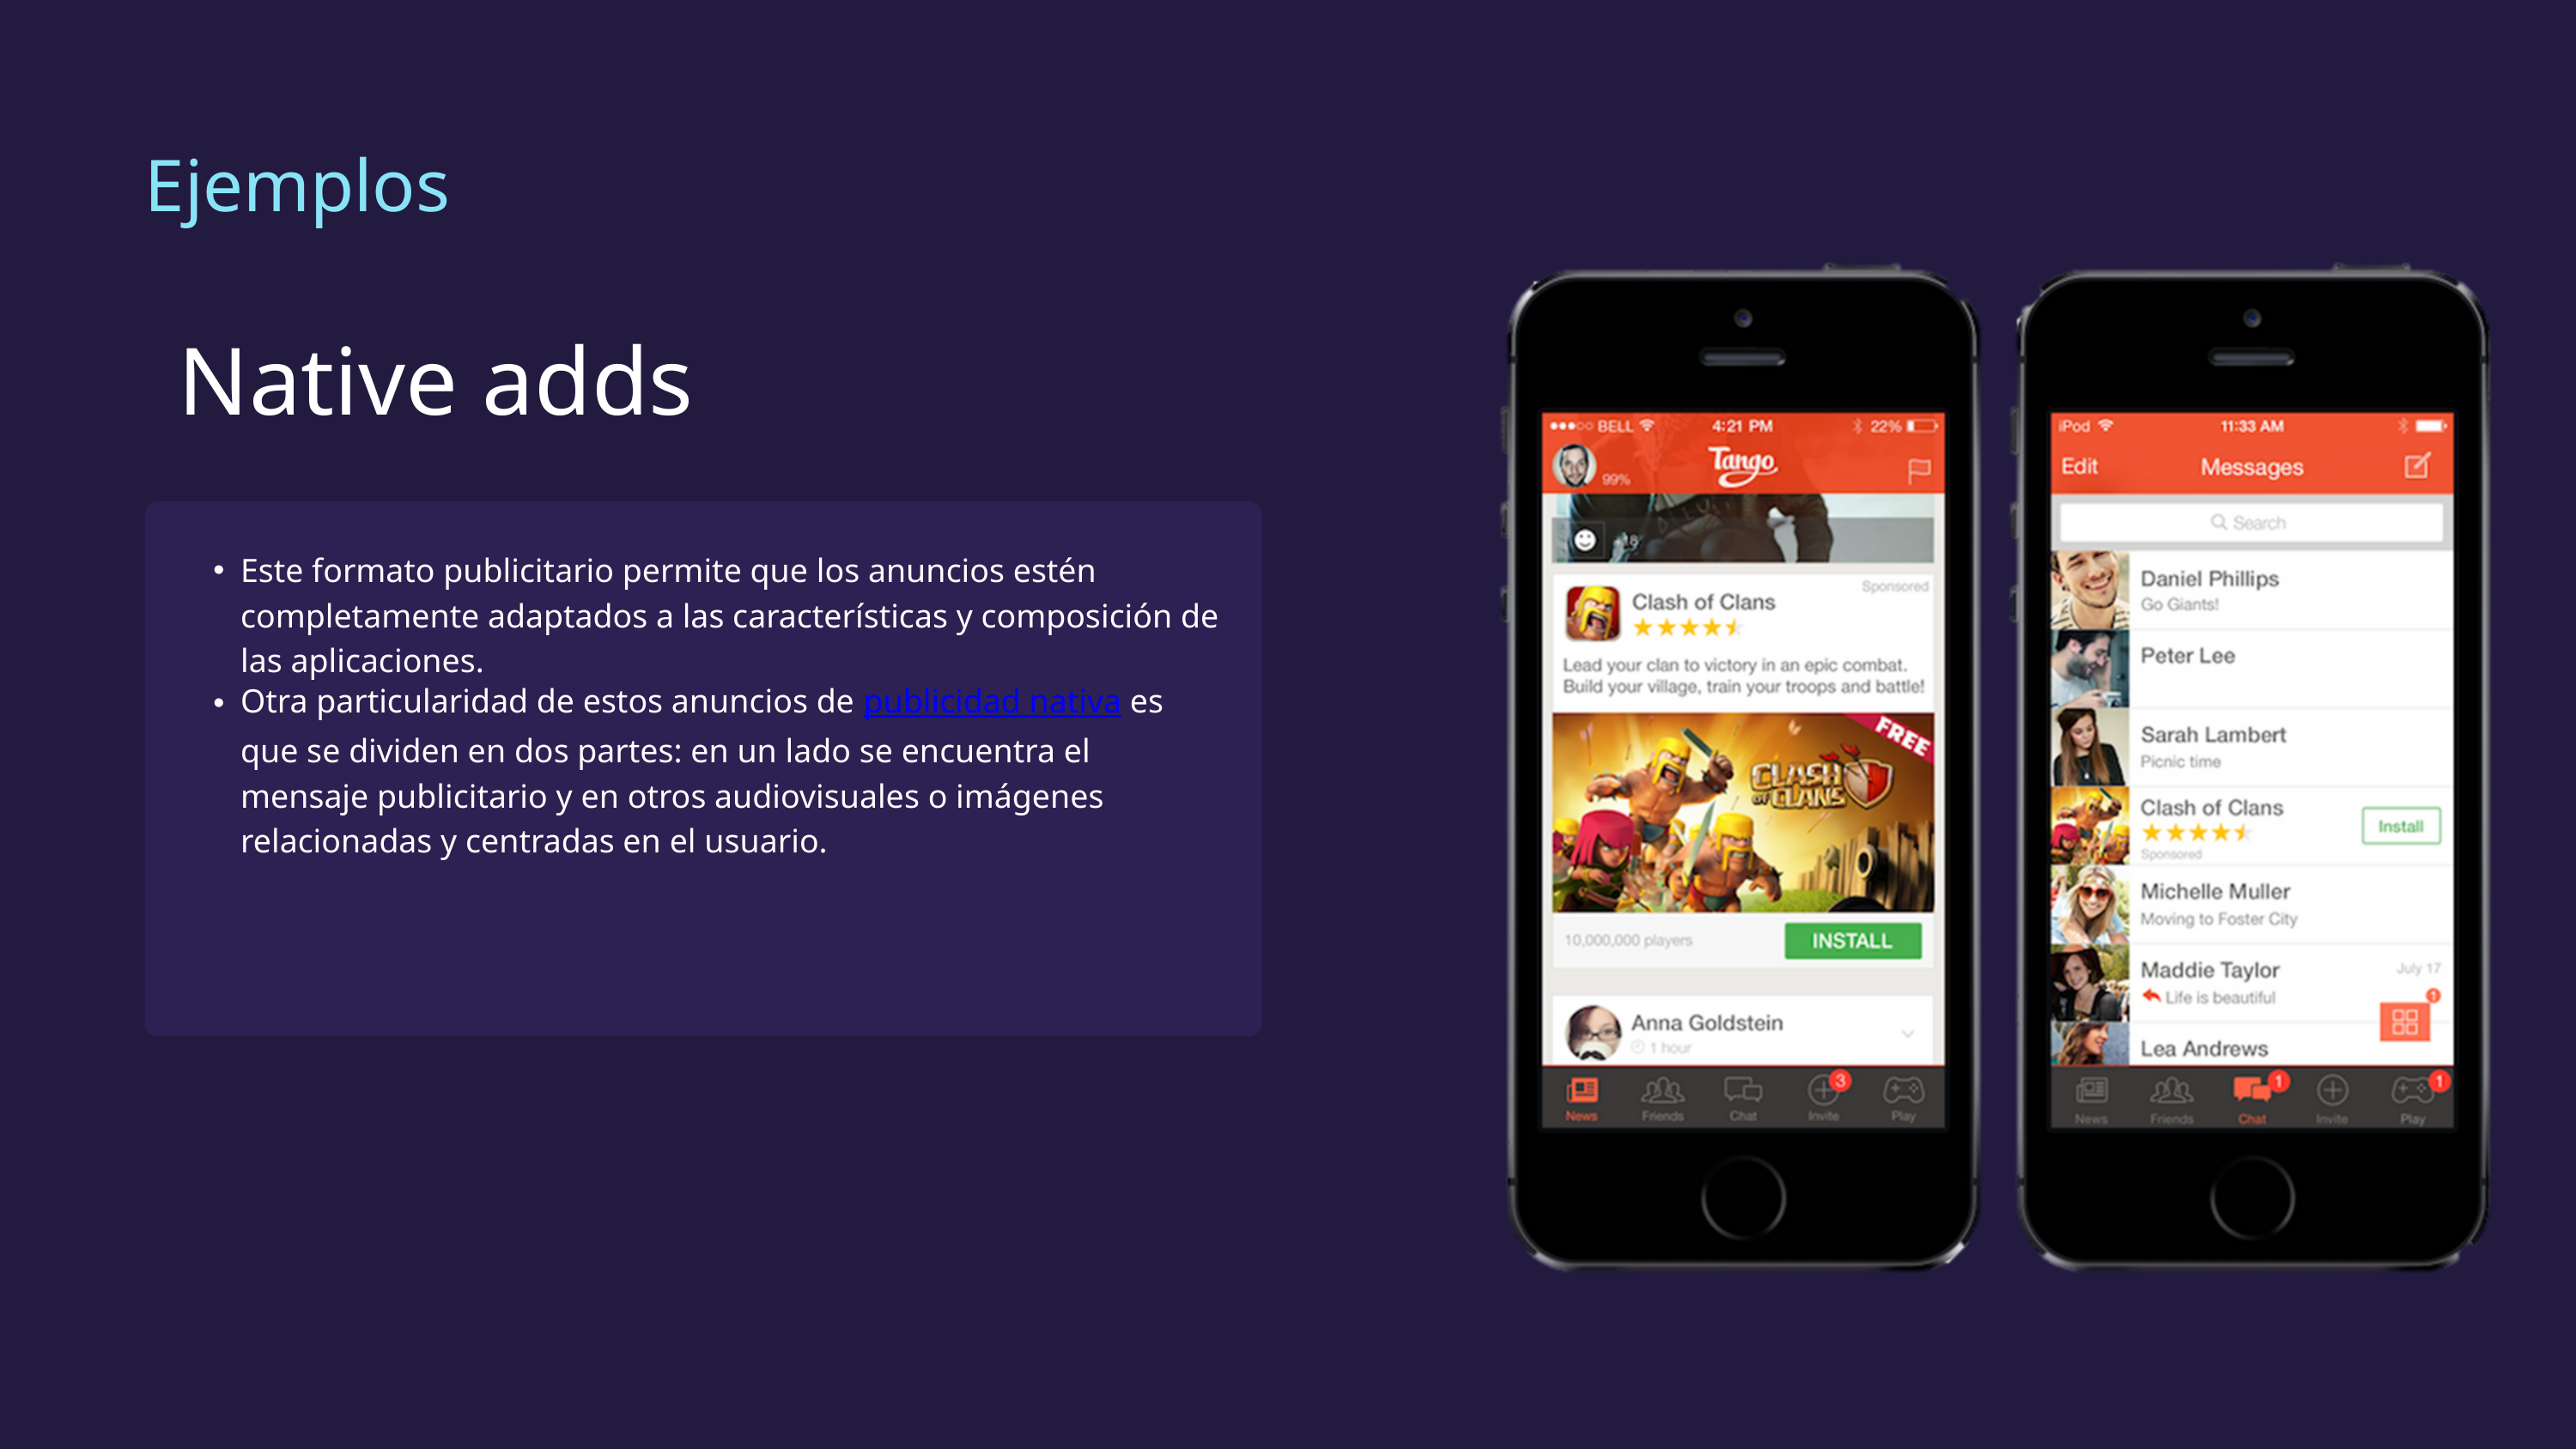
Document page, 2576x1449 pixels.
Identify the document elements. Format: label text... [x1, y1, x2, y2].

text_box Native adds [144, 303, 727, 433]
text_box Ejemplos [144, 149, 1164, 227]
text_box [144, 500, 1262, 1037]
picture [1497, 257, 2497, 1281]
